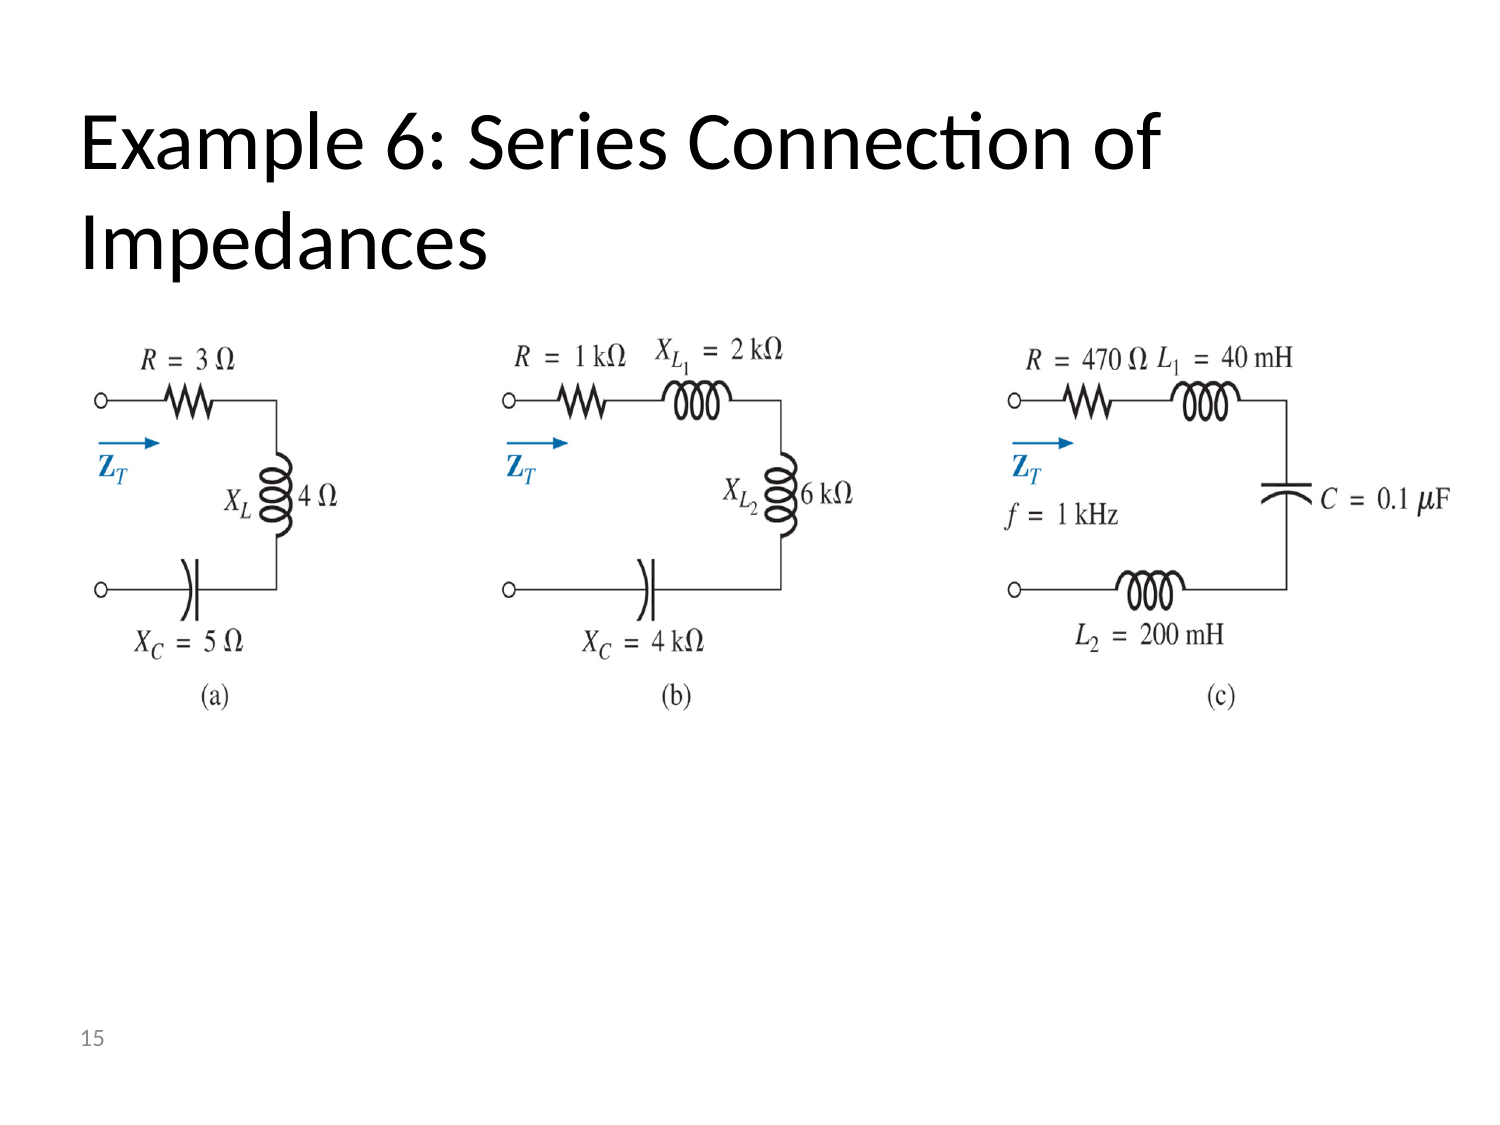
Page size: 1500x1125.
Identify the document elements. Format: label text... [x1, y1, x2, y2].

picture [93, 327, 1454, 714]
title Example 6: Series Connection of Impedances [64, 91, 1416, 280]
slide_number 15 [64, 1006, 415, 1067]
